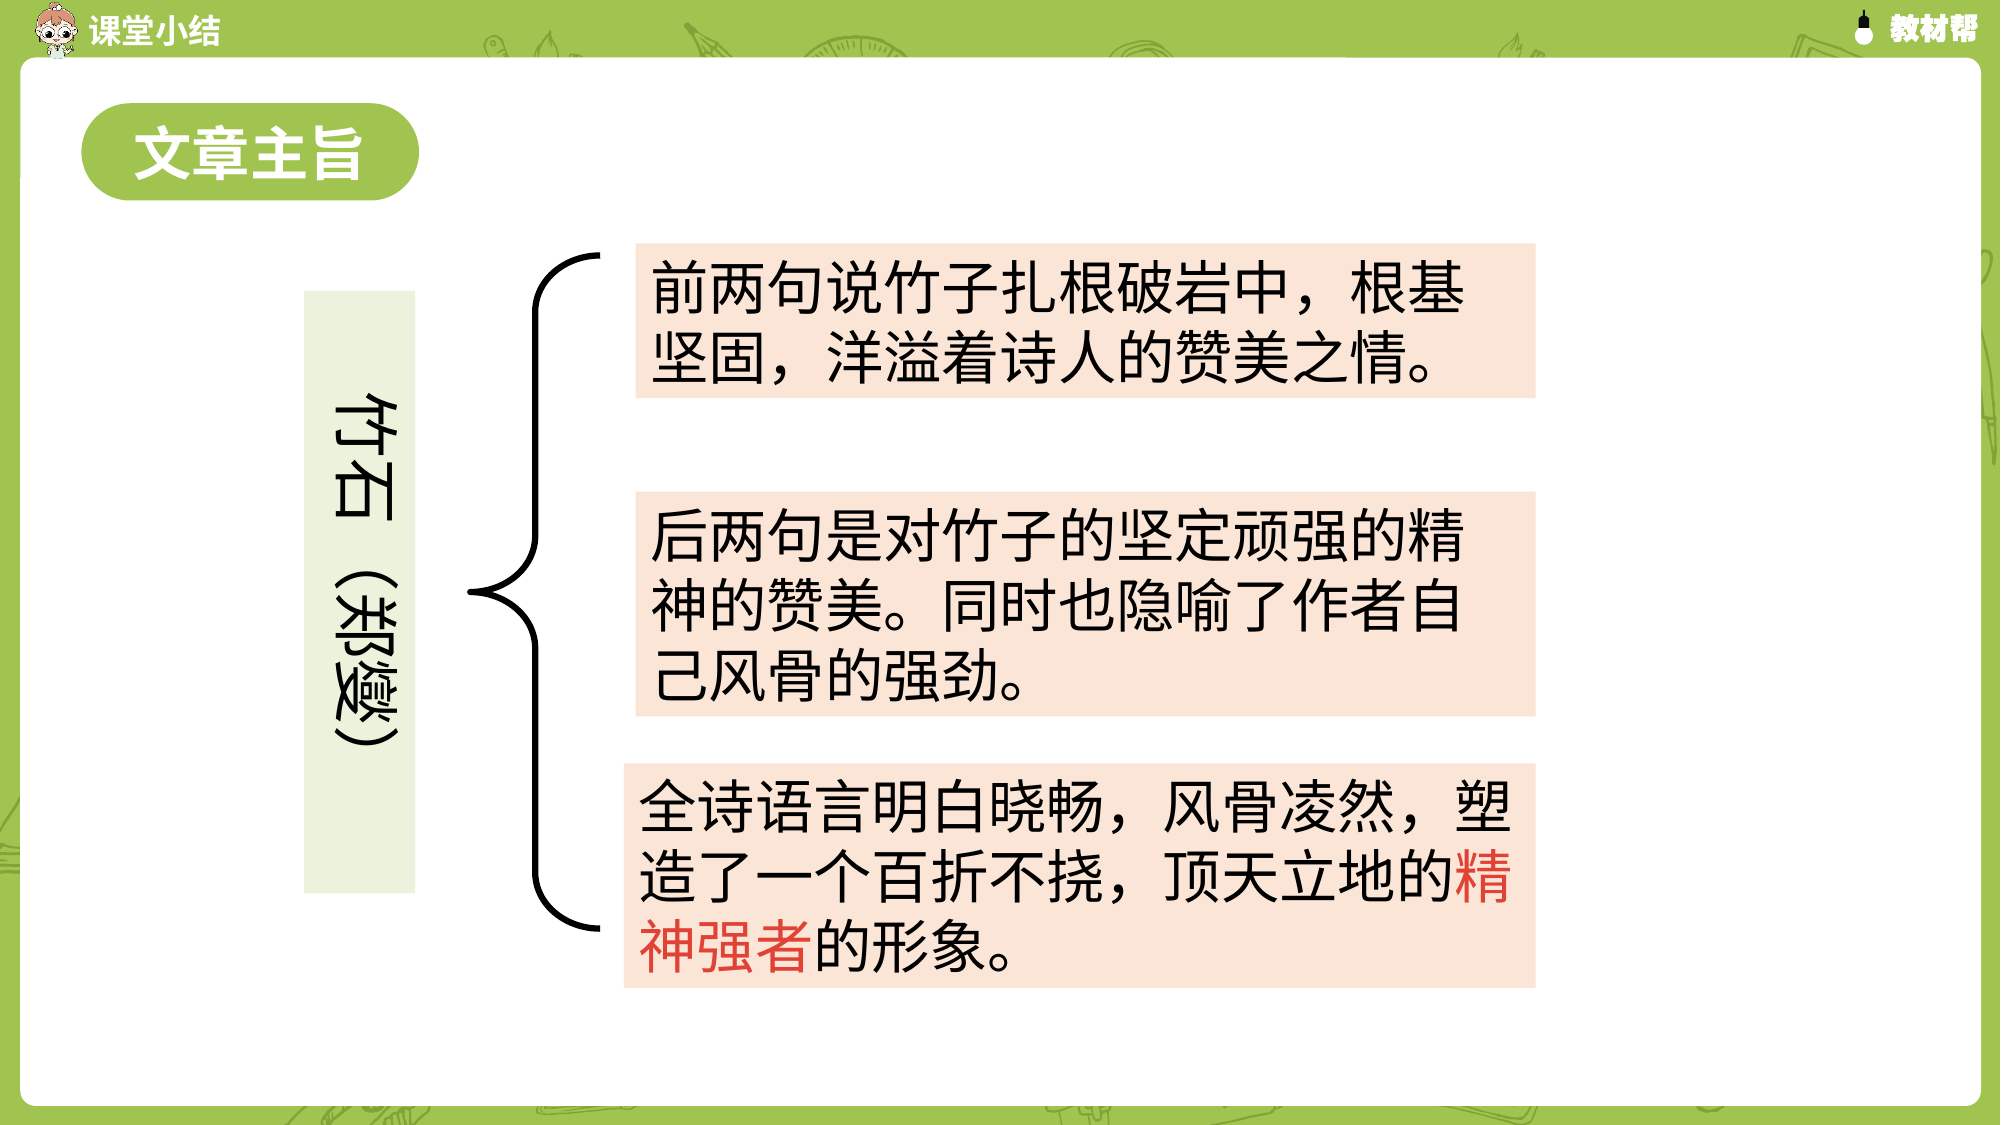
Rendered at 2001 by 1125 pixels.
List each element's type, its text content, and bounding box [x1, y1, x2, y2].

text_box 后两句是对竹子的坚定顽强的精神的赞美。同时也隐喻了作者自己风骨的强劲。 [635, 491, 1536, 717]
text_box [470, 255, 601, 929]
picture [34, 0, 79, 59]
text_box 全诗语言明白晓畅，风骨凌然，塑造了一个百折不挠，顶天立地的精神强者的形象。 [623, 763, 1536, 988]
text_box 文章主旨 [80, 102, 421, 202]
text_box 前两句说竹子扎根破岩中，根基坚固，洋溢着诗人的赞美之情。 [635, 243, 1536, 399]
text_box 竹石（郑燮） [304, 290, 416, 894]
